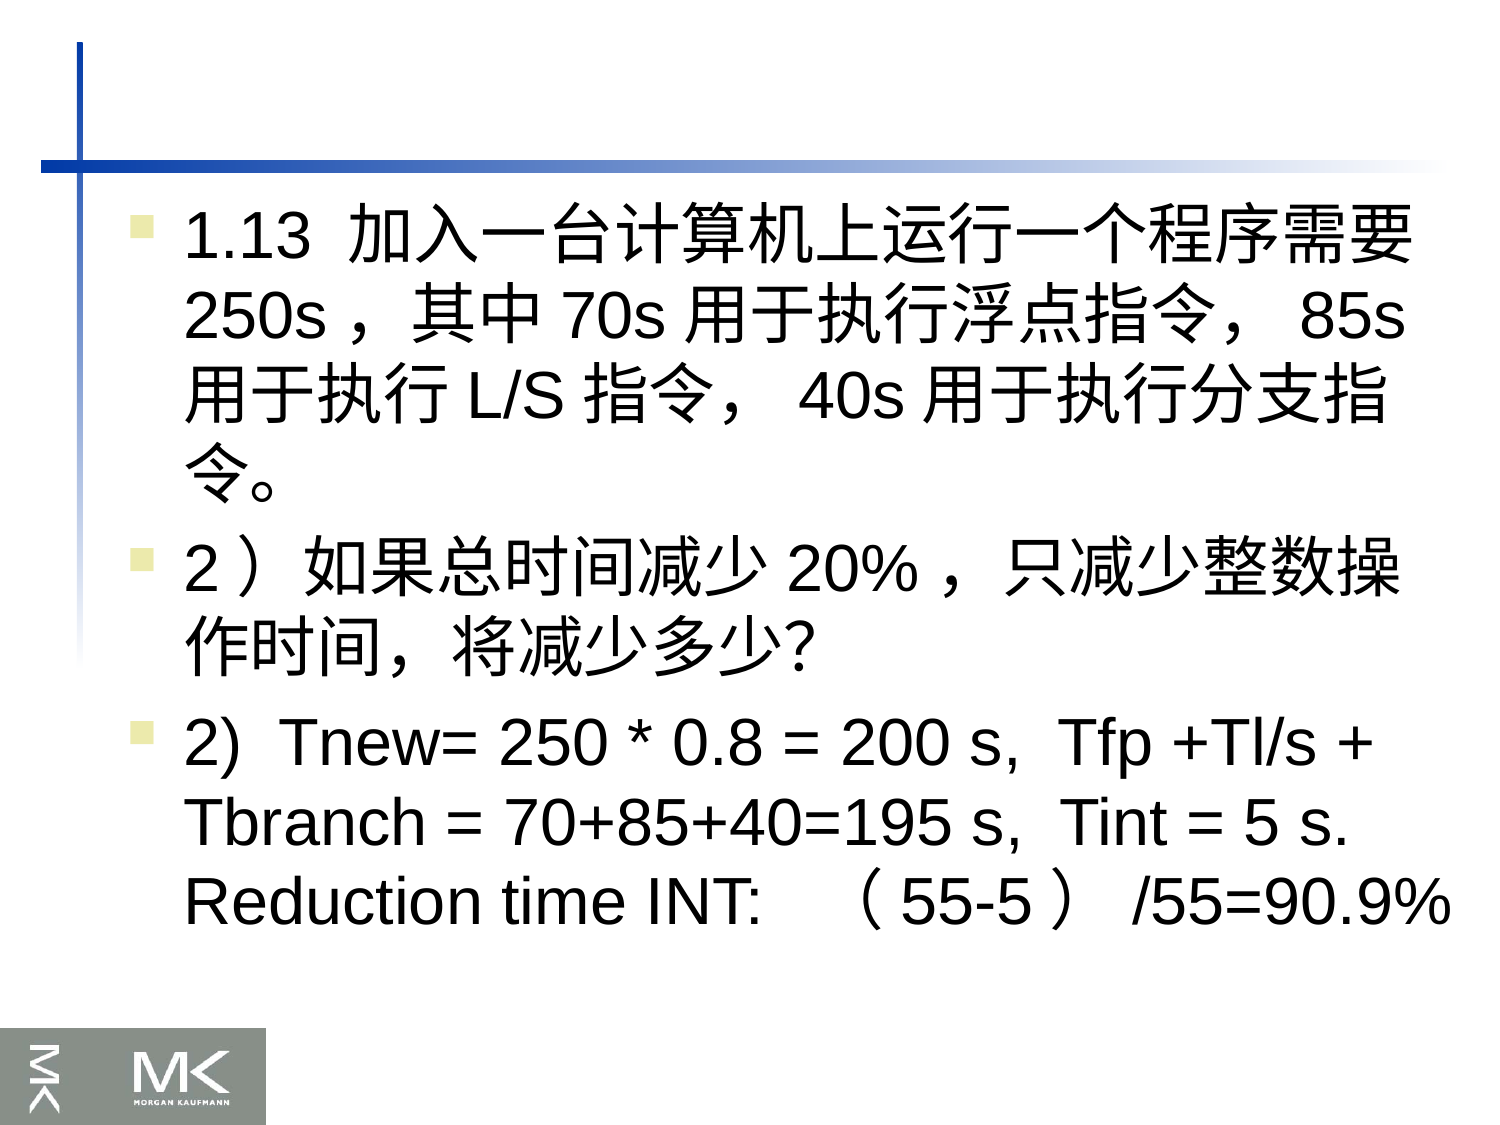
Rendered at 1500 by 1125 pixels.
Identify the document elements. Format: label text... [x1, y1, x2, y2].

list 1.13 加入一台计算机上运行一个程序需要250s，其中70s用于执行浮点指令，85s用于执行L/S指令，40s用于执行分支指令。 2）如果总时间减少20%，只减少整数操作时间，将减少多少？ 2) Tnew= 250 * 0.8 = 200 s, Tfp +Tl/s + Tbranch = 70+85+40=195 s, Tint = 5 s. Reduction time INT: （55-5）/55=90.9% [111, 184, 1470, 1024]
picture [0, 1028, 266, 1125]
